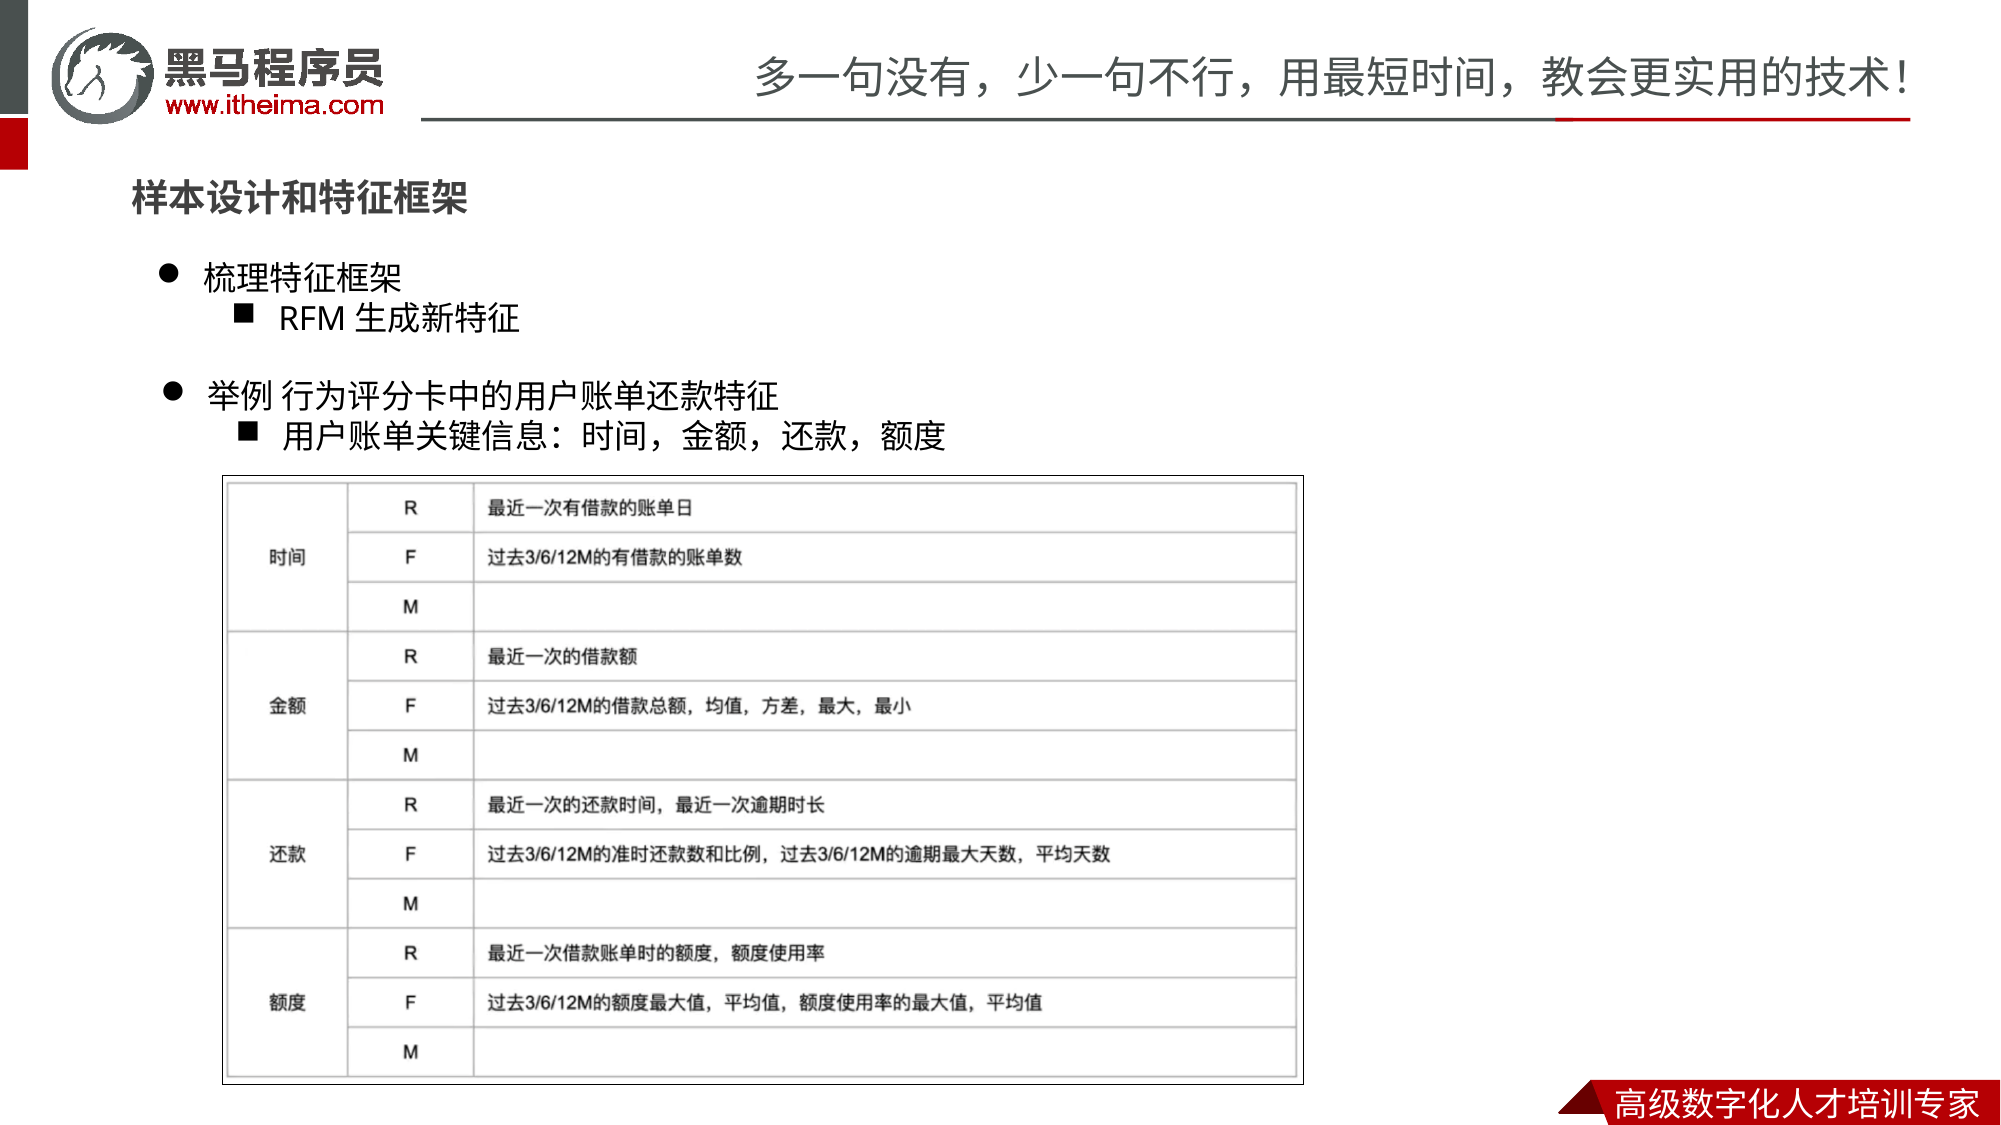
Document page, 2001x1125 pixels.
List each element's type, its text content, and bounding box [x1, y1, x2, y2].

text_box 举例 行为评分卡中的用户账单还款特征 用户账单关键信息：时间，金额，还款，额度 [145, 368, 963, 463]
picture [222, 475, 1304, 1086]
text_box 梳理特征框架 RFM生成新特征 [141, 250, 536, 345]
list 样本设计和特征框架 [116, 154, 1880, 239]
picture [50, 26, 384, 125]
